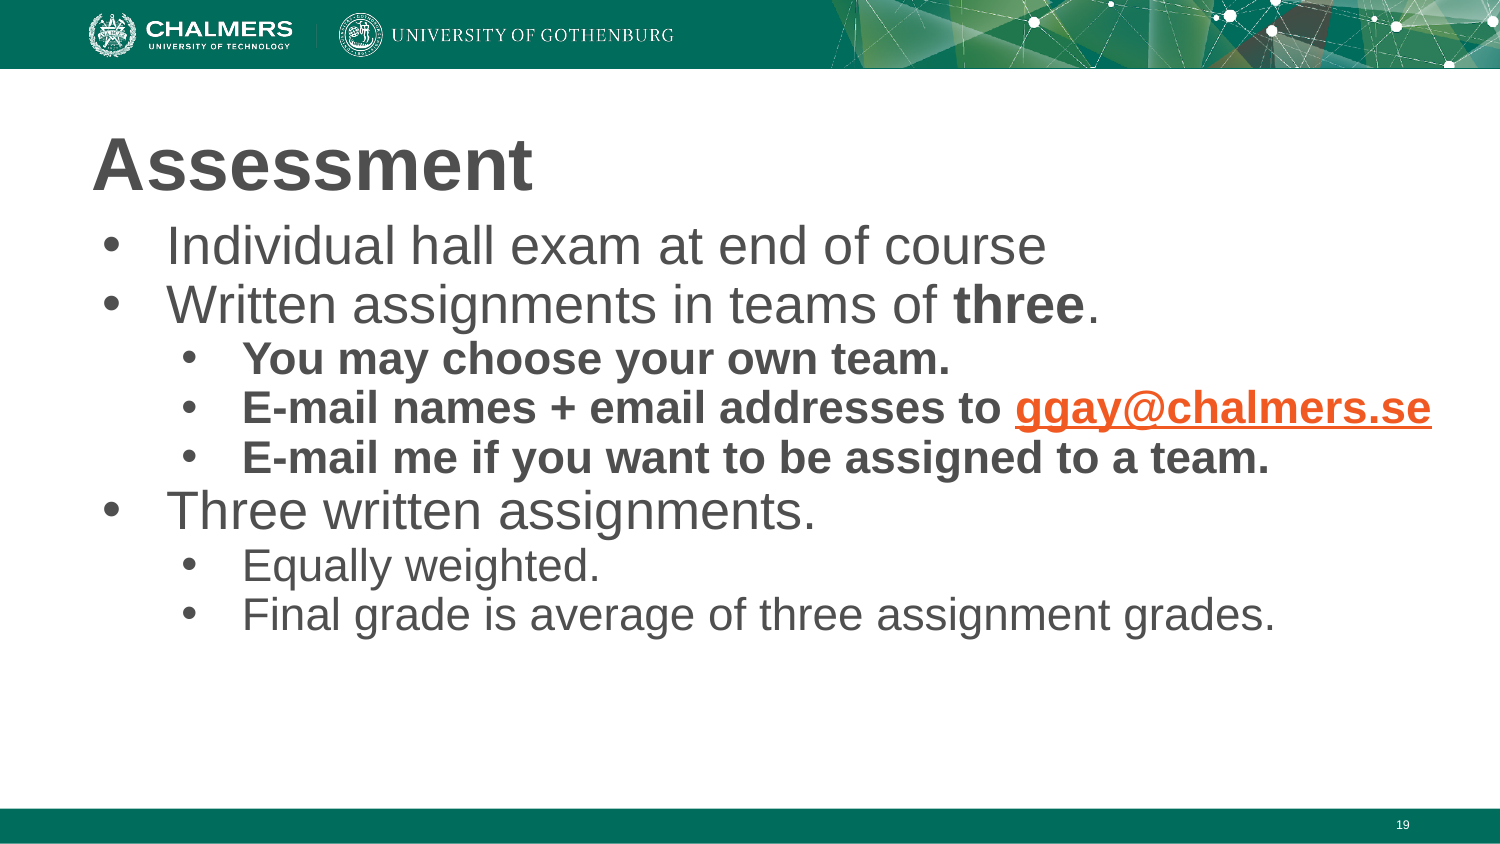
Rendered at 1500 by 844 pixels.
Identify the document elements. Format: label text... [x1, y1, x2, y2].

title Assessment [76, 100, 1425, 210]
picture [759, 0, 1500, 68]
list Individual hall exam at end of course Written assignments in teams of three. You may choose your own team. E-mail names + email addresses to ggay@chalmers.se E-mail me if you want to be assigned to a team. Three written assignments. Equally weighted. Final grade is average of three assignment grades. [76, 210, 1453, 782]
picture [64, 0, 696, 85]
slide_number ‹#› [1074, 809, 1425, 844]
